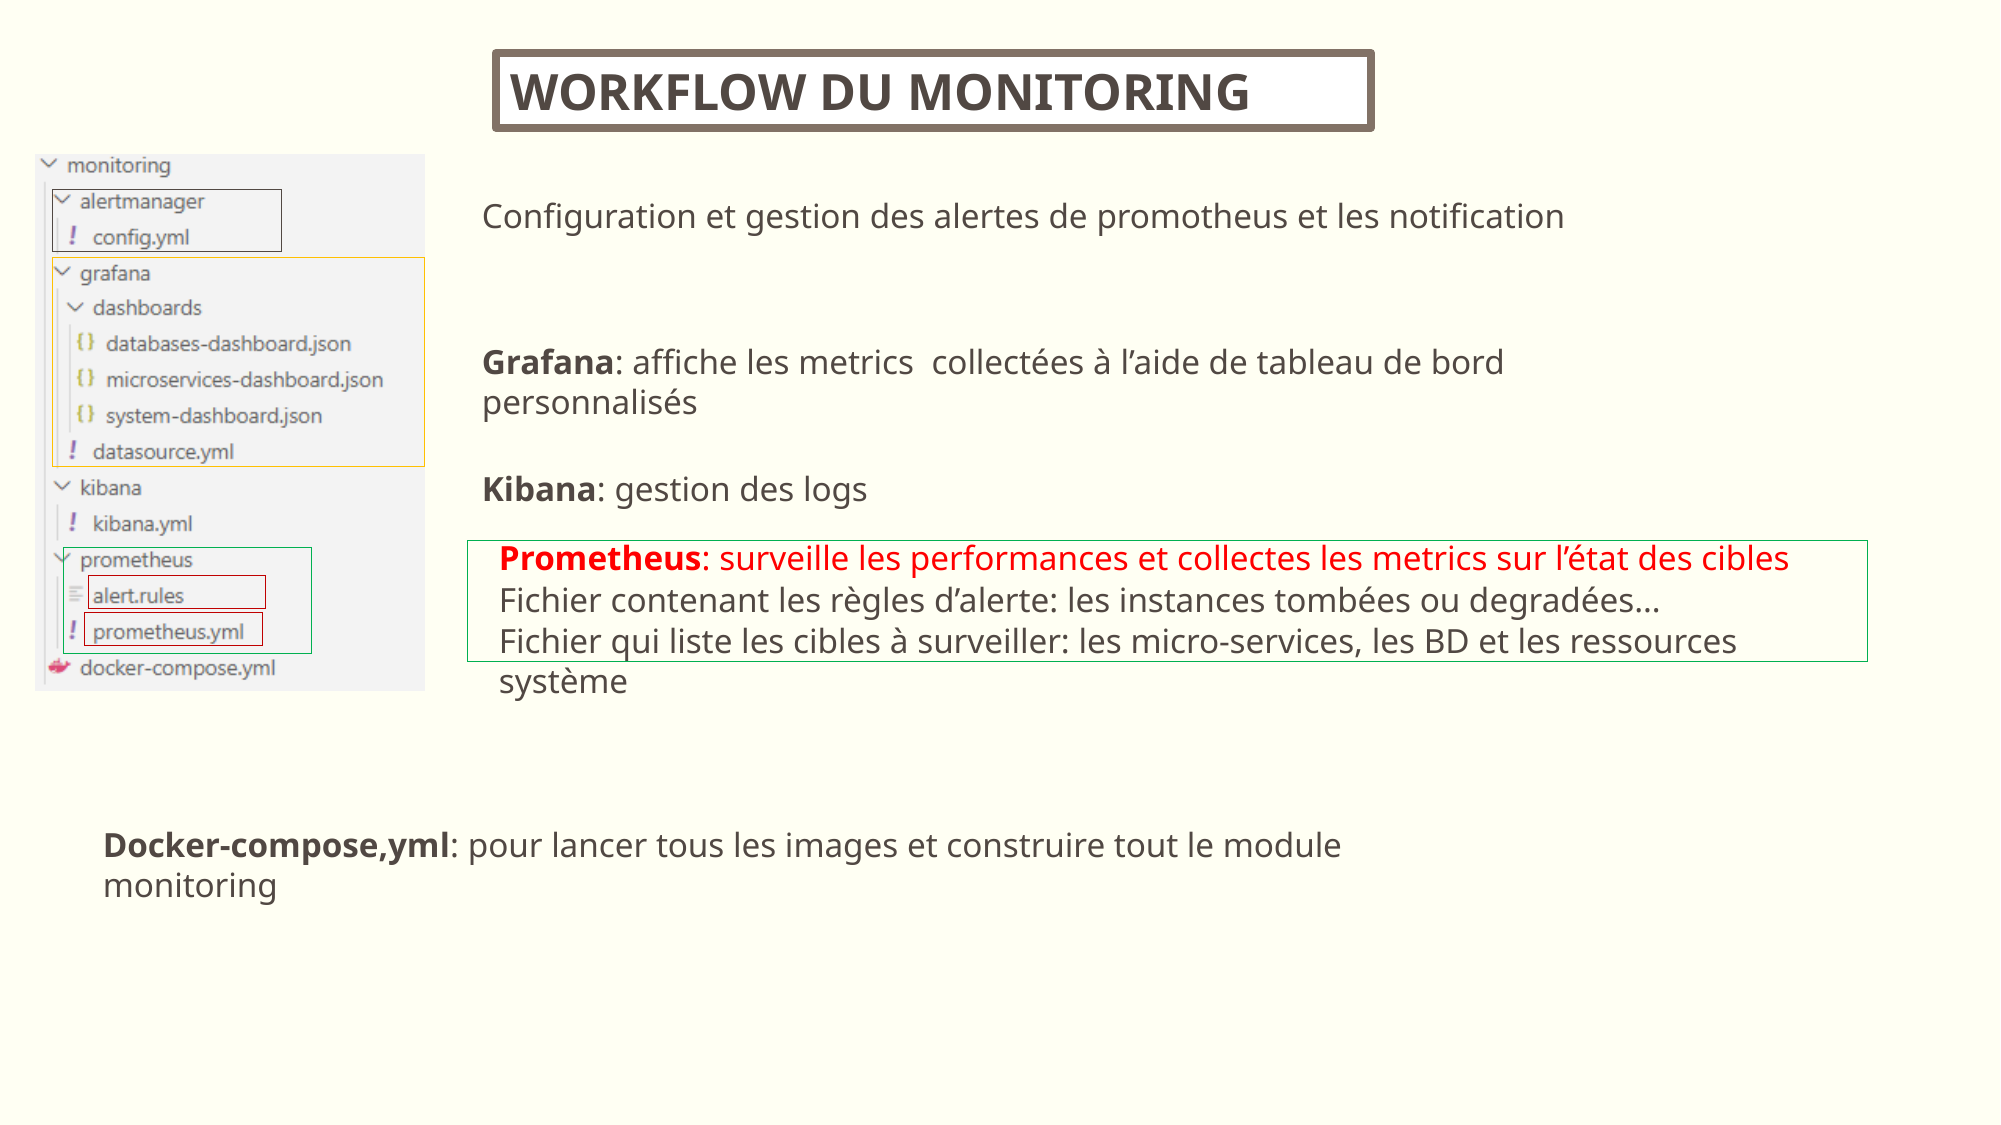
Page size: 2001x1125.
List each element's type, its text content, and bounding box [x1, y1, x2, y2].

text_box [467, 540, 1868, 662]
text_box Kibana: gestion des logs [467, 460, 1696, 515]
text_box Prometheus: surveille les performances et collectes les metrics sur l’état des cibles [484, 529, 1851, 585]
text_box Docker-compose,yml: pour lancer tous les images et construire tout le module monitoring [88, 816, 1474, 911]
text_box Grafana: affiche les metrics collectées à l’aide de tableau de bord personnalisés [467, 334, 1696, 429]
picture [35, 154, 425, 691]
text_box Configuration et gestion des alertes de promotheus et les notification [467, 187, 1696, 243]
text_box Fichier qui liste les cibles à surveiller: les micro-services, les BD et les ressources système [484, 662, 1851, 708]
text_box WORKFLOW DU MONITORING [492, 49, 1375, 132]
